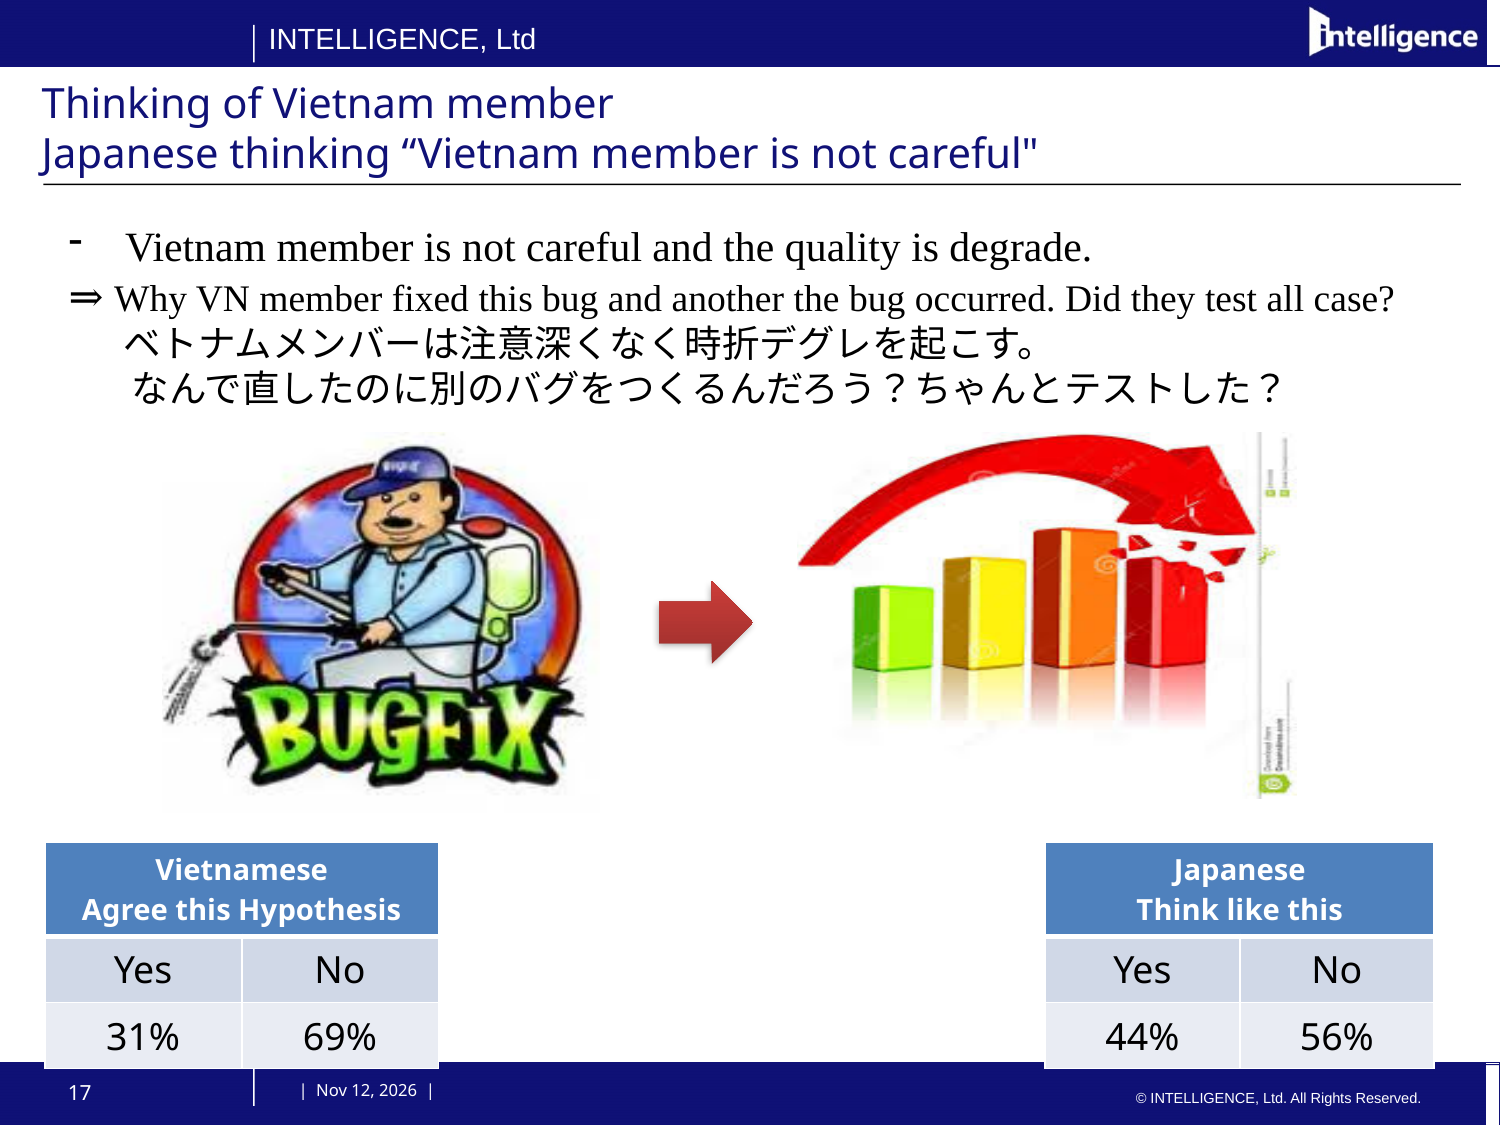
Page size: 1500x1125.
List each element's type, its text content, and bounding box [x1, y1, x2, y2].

picture [0, 1063, 1486, 1125]
table_cell No [1241, 939, 1433, 1002]
slide_number 17 [53, 1070, 254, 1118]
table_cell Yes [1046, 939, 1239, 1002]
table_cell 69% [243, 1003, 438, 1068]
table_cell 31% [46, 1003, 241, 1068]
picture [0, 0, 1487, 65]
table_cell 44% [1046, 1003, 1239, 1068]
footer | 31-Oct-14 | [275, 1071, 1175, 1125]
picture [162, 432, 600, 813]
table_header Vietnamese Agree this Hypothesis [46, 843, 438, 934]
table_cell No [243, 939, 438, 1002]
table_header Japanese Think like this [1046, 843, 1433, 934]
title Thinking of Vietnam member Japanese thinking “Vietnam member is not careful" [41, 66, 1460, 185]
table_cell Yes [46, 939, 241, 1002]
table_cell 56% [1241, 1003, 1433, 1068]
text_box [658, 581, 754, 664]
text_box Vietnam member is not careful and the quality is degrade. ⇒ Why VN member fixed this bug and another the bug occurred. Did they test all case? ベトナムメンバーは注意深くなく時折デグレを起こす。 なんで直したのに別のバグをつくるんだろう？ちゃんとテストした？ [53, 208, 1464, 1012]
picture [796, 432, 1297, 799]
